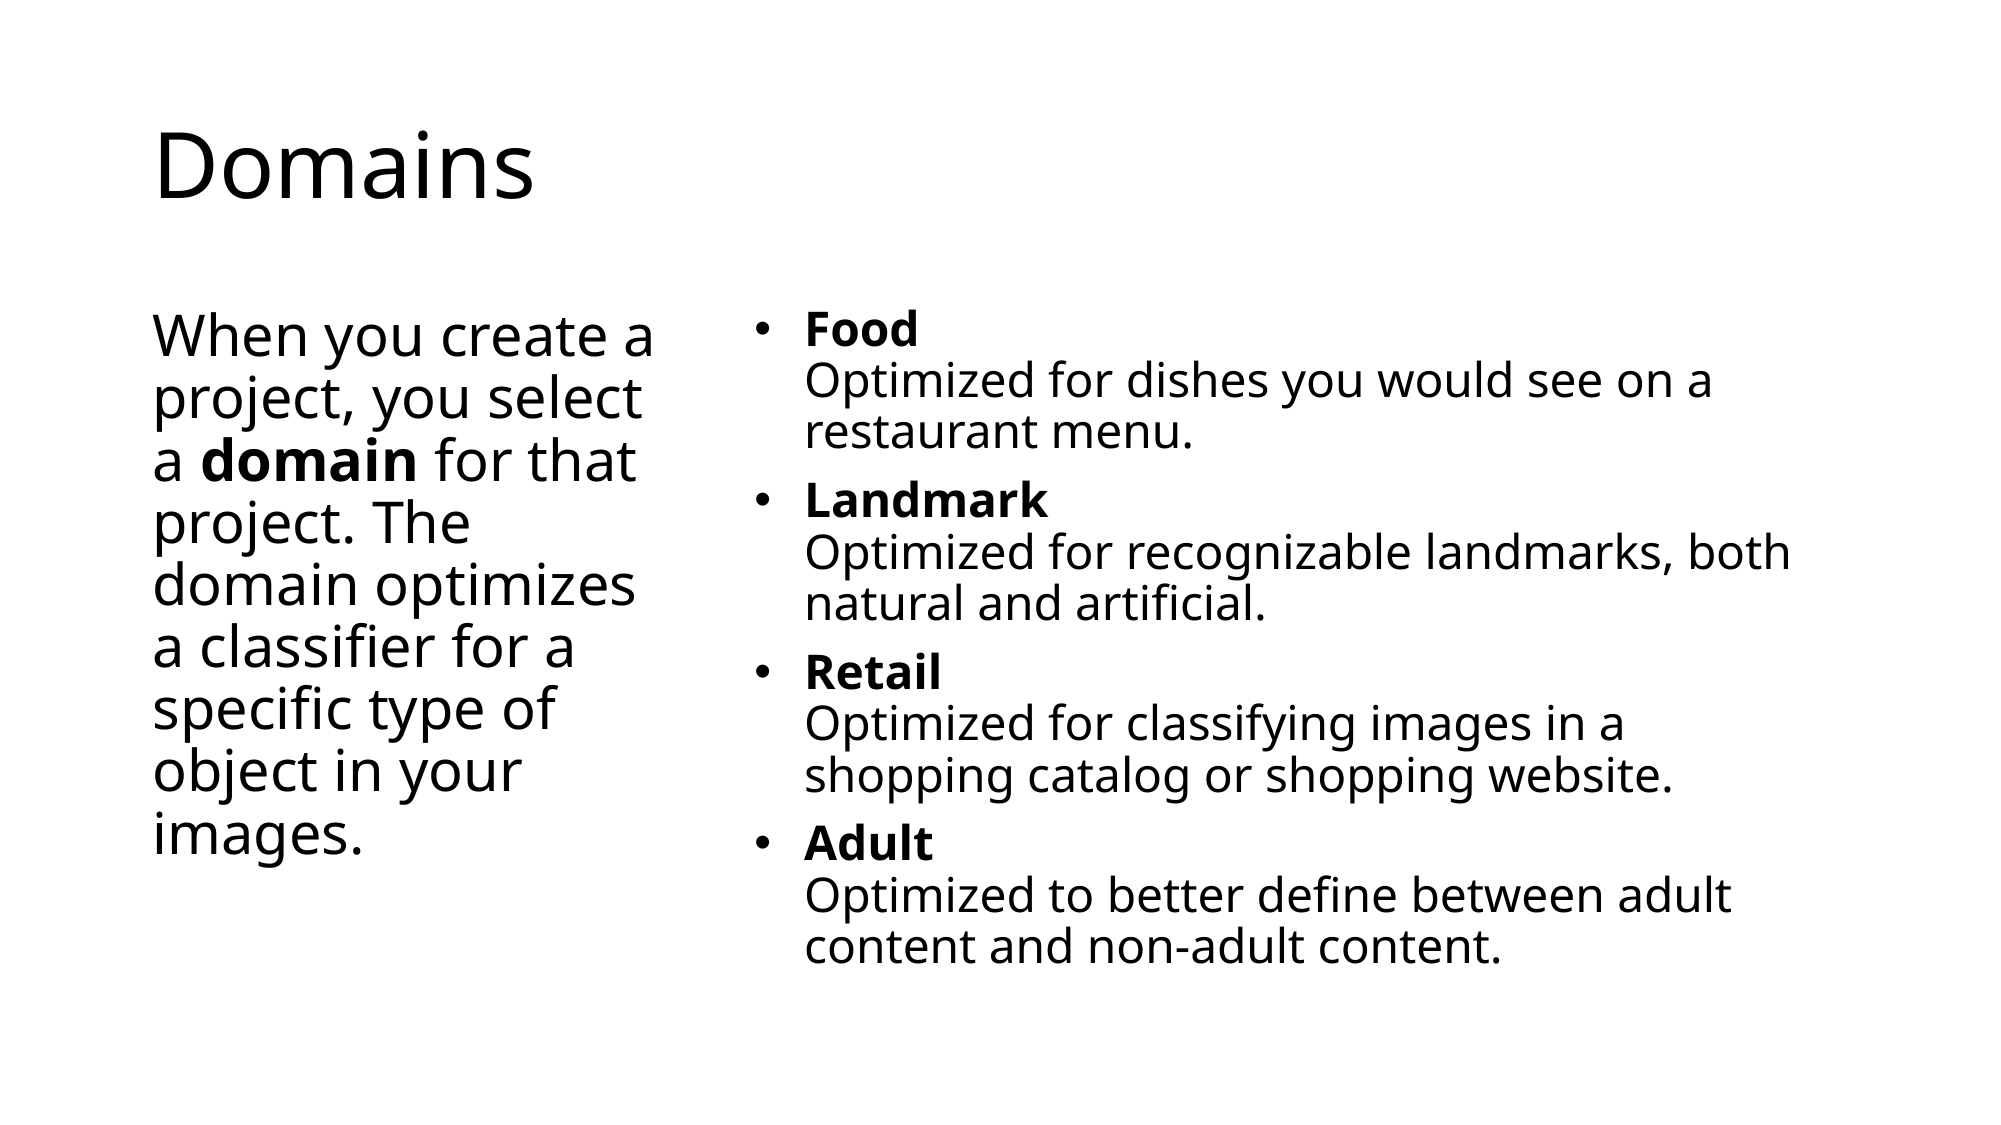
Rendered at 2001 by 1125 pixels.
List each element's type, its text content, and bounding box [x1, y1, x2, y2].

title Domains [137, 59, 1863, 278]
list Food Optimized for dishes you would see on a restaurant menu. Landmark Optimized for recognizable landmarks, both natural and artificial. Retail Optimized for classifying images in a shopping catalog or shopping website. Adult Optimized to better define between adult content and non-adult content. [689, 297, 1816, 996]
text_box When you create a project, you select a domain for that project. The domain optimizes a classifier for a specific type of object in your images. [137, 299, 673, 886]
